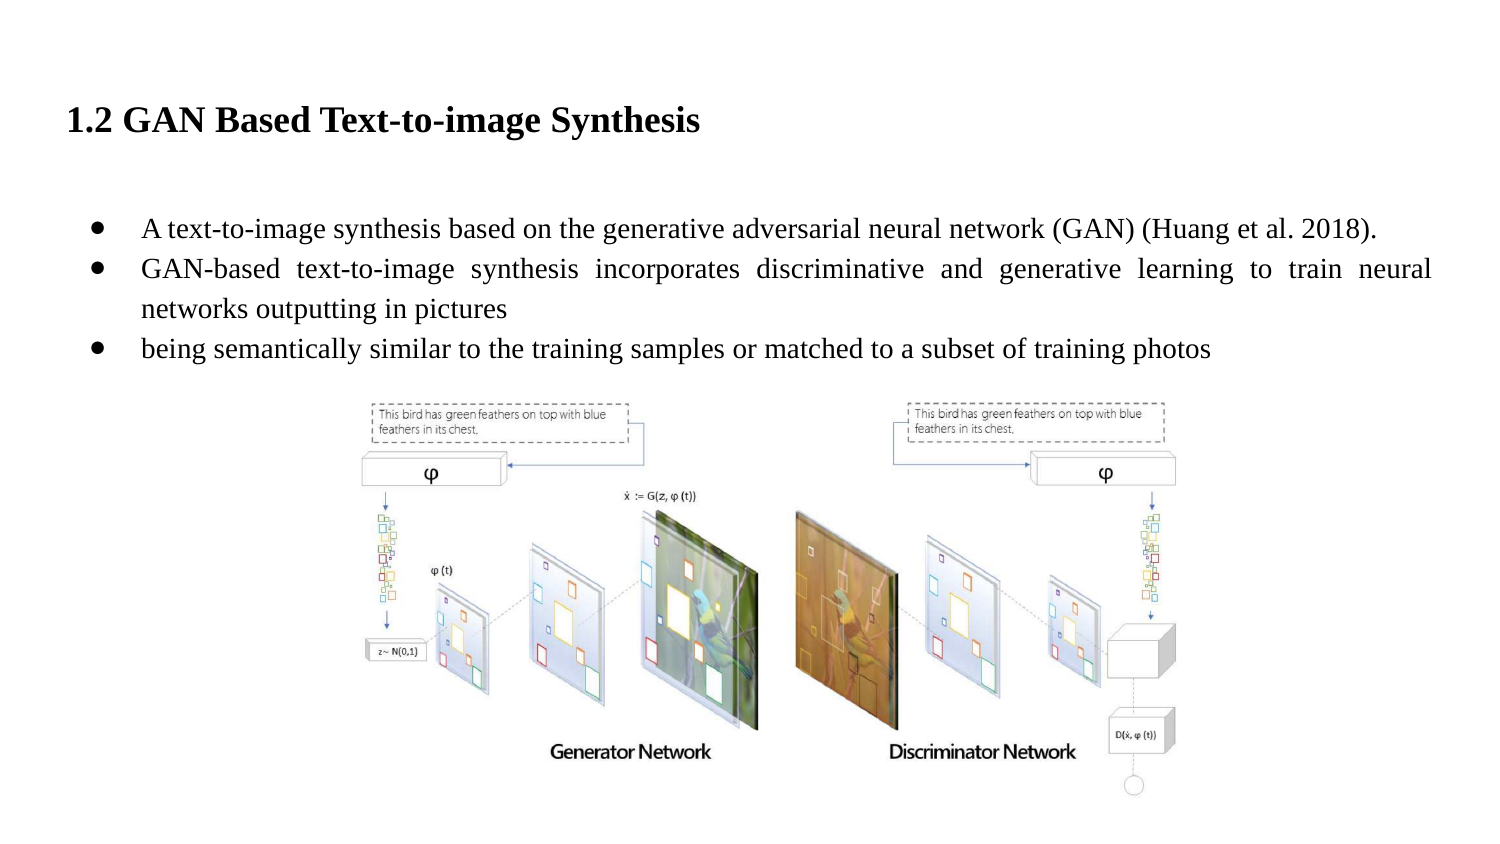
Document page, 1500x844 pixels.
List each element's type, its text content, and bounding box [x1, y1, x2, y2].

picture [349, 381, 1203, 804]
list A text-to-image synthesis based on the generative adversarial neural network (GAN) (Huang et al. 2018). GAN-based text-to-image synthesis incorporates discriminative and generative learning to train neural networks outputting in pictures being semantically similar to the training samples or matched to a subset of training photos [51, 189, 1449, 750]
title 1.2 GAN Based Text-to-image Synthesis [51, 72, 1449, 167]
